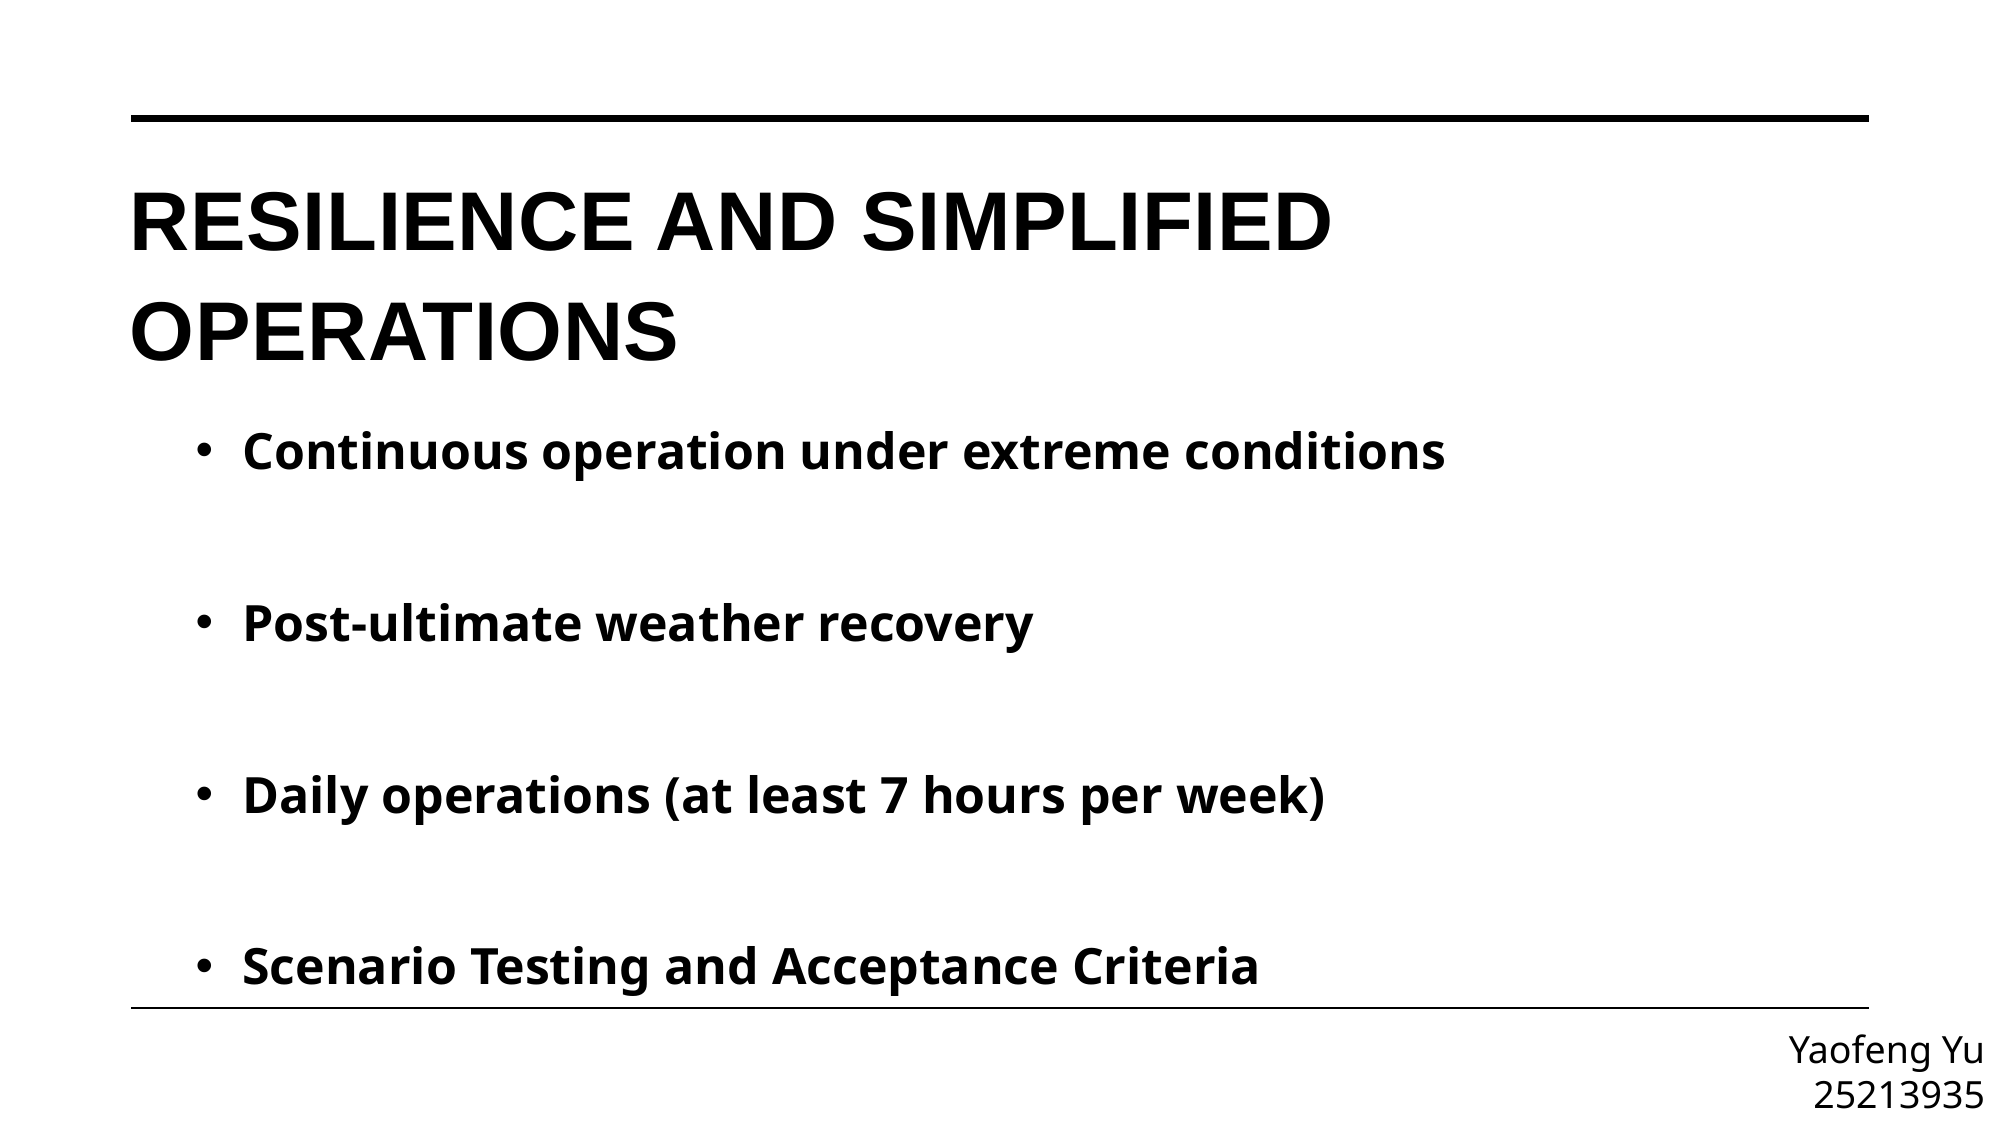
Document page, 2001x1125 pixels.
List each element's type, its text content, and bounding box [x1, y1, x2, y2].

text_box Yaofeng Yu 25213935 [1586, 1018, 2000, 1124]
list Continuous operation under extreme conditions Post-ultimate weather recovery Daily operations (at least 7 hours per week) Scenario Testing and Acceptance Criteria [114, 406, 1869, 1009]
title Resilience and Simplified Operations [114, 149, 1869, 365]
